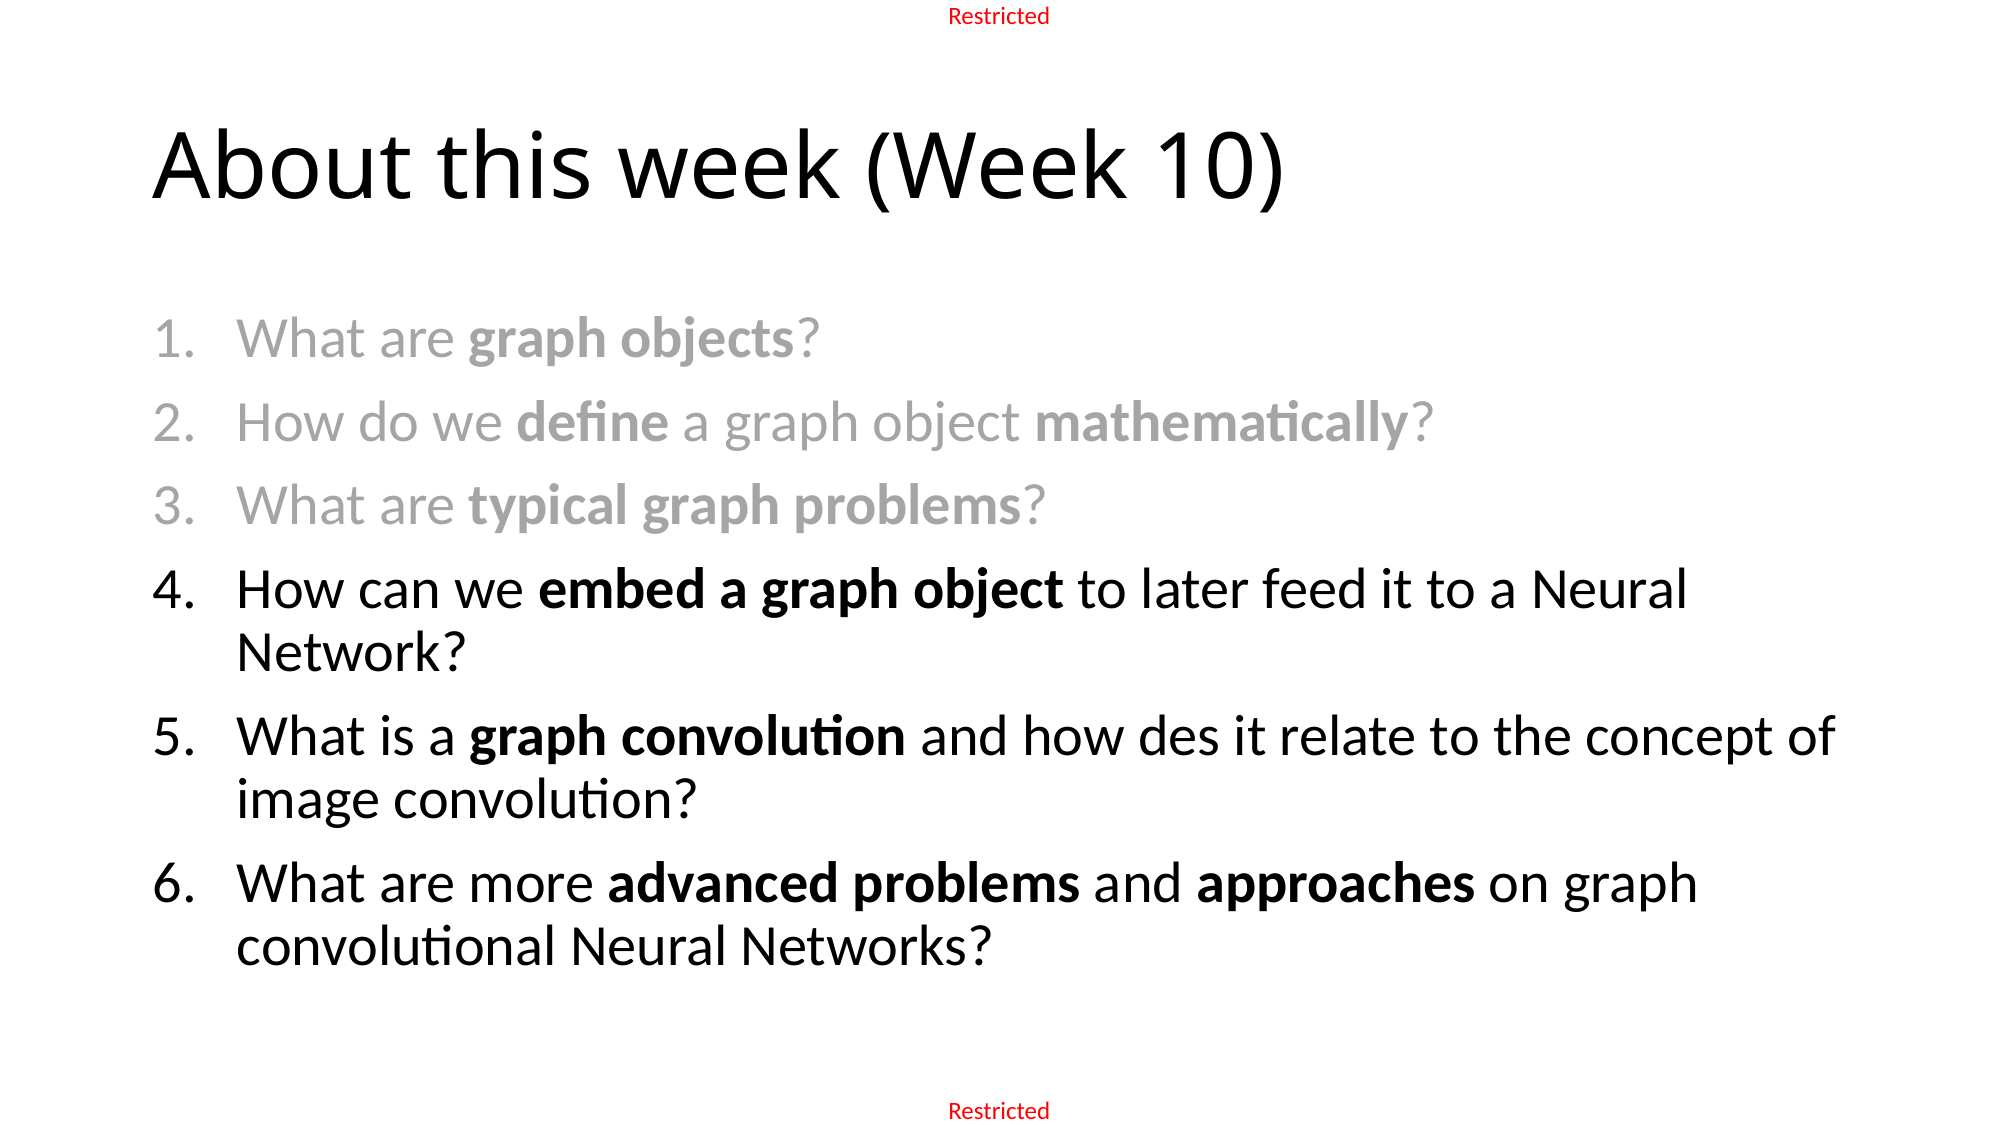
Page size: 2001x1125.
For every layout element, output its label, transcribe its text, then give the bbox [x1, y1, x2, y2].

list What are graph objects? How do we define a graph object mathematically? What are typical graph problems? How can we embed a graph object to later feed it to a Neural Network? What is a graph convolution and how des it relate to the concept of image convolution? What are more advanced problems and approaches on graph convolutional Neural Networks? [137, 299, 1863, 1014]
title About this week (Week 10) [137, 59, 1863, 278]
